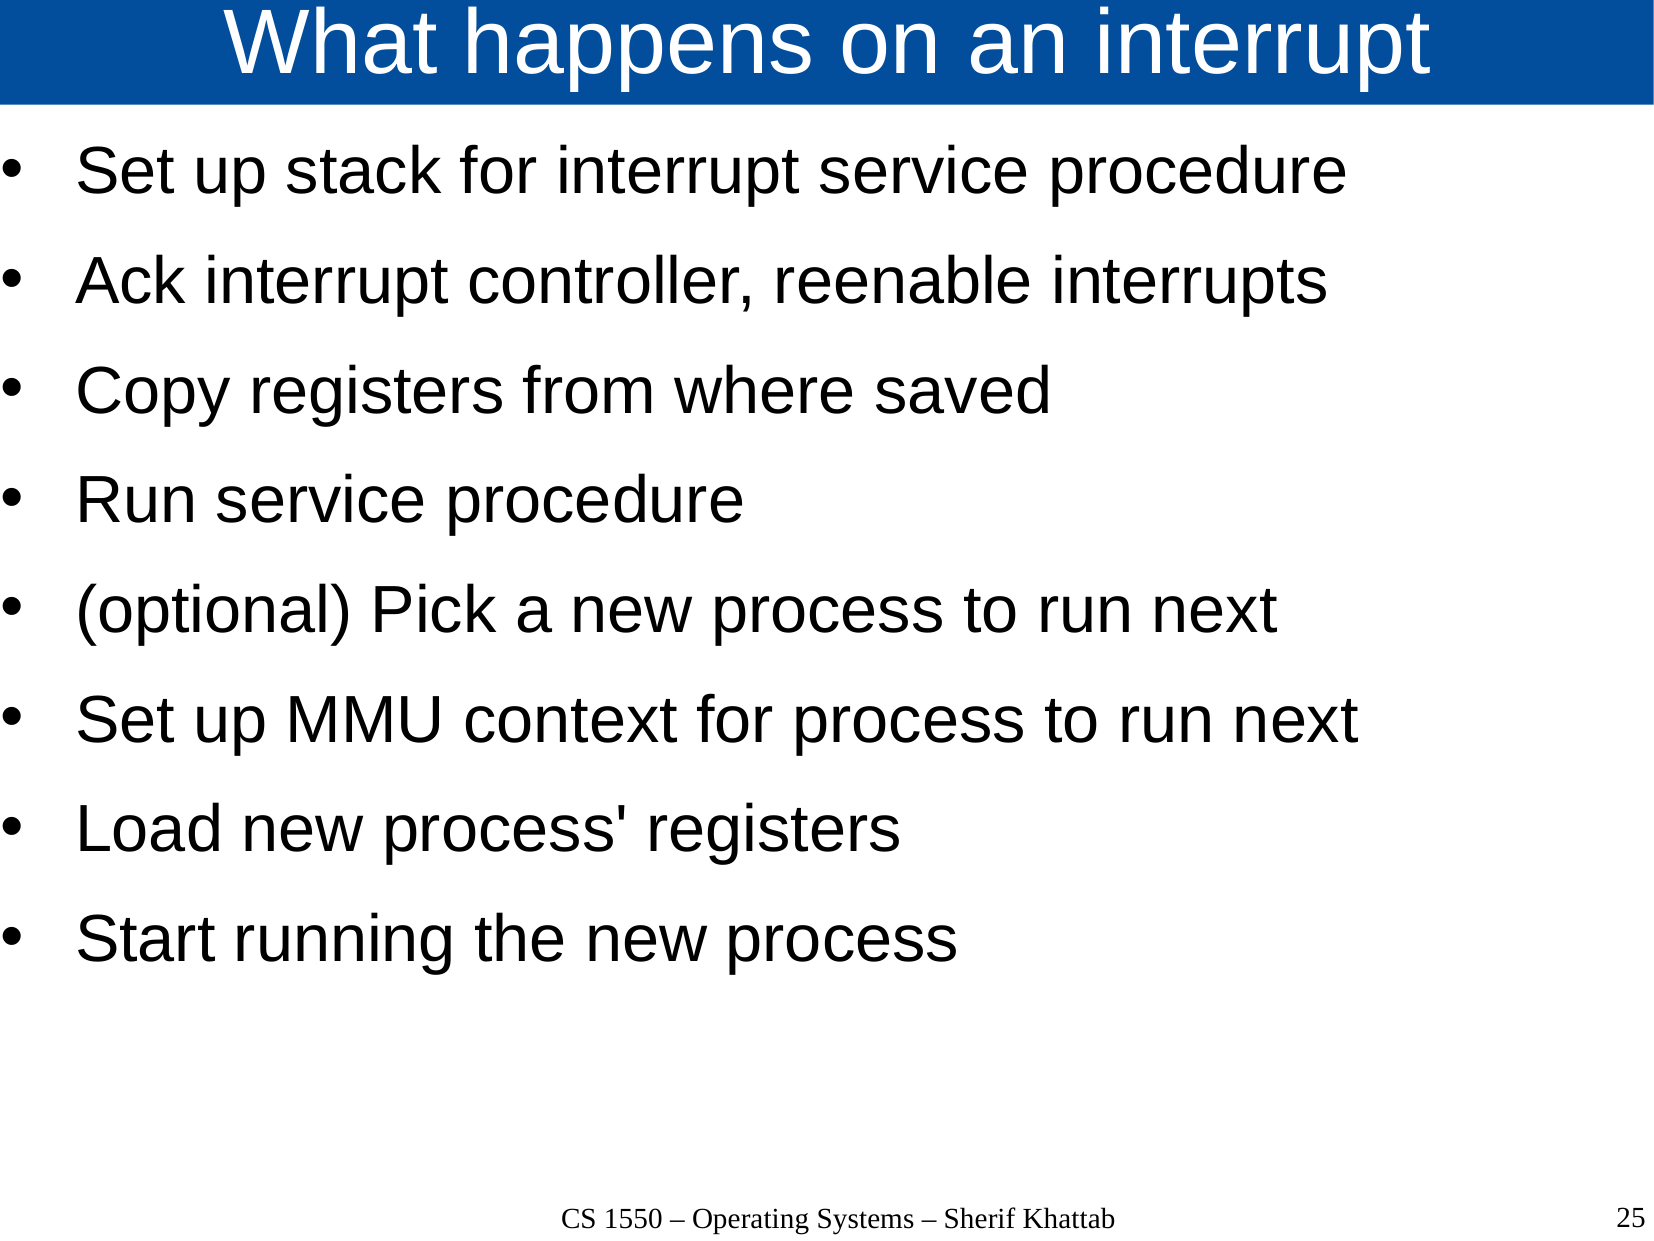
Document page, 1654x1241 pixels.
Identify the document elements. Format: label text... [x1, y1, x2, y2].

title What happens on an interrupt [0, 0, 1654, 105]
footer CS 1550 – Operating Systems – Sherif Khattab [460, 1201, 1217, 1241]
list Set up stack for interrupt service procedure Ack interrupt controller, reenable interrupts Copy registers from where saved Run service procedure (optional) Pick a new process to run next Set up MMU context for process to run next Load new process' registers Start running the new process [0, 127, 1654, 1195]
slide_number 25 [1265, 1200, 1647, 1241]
